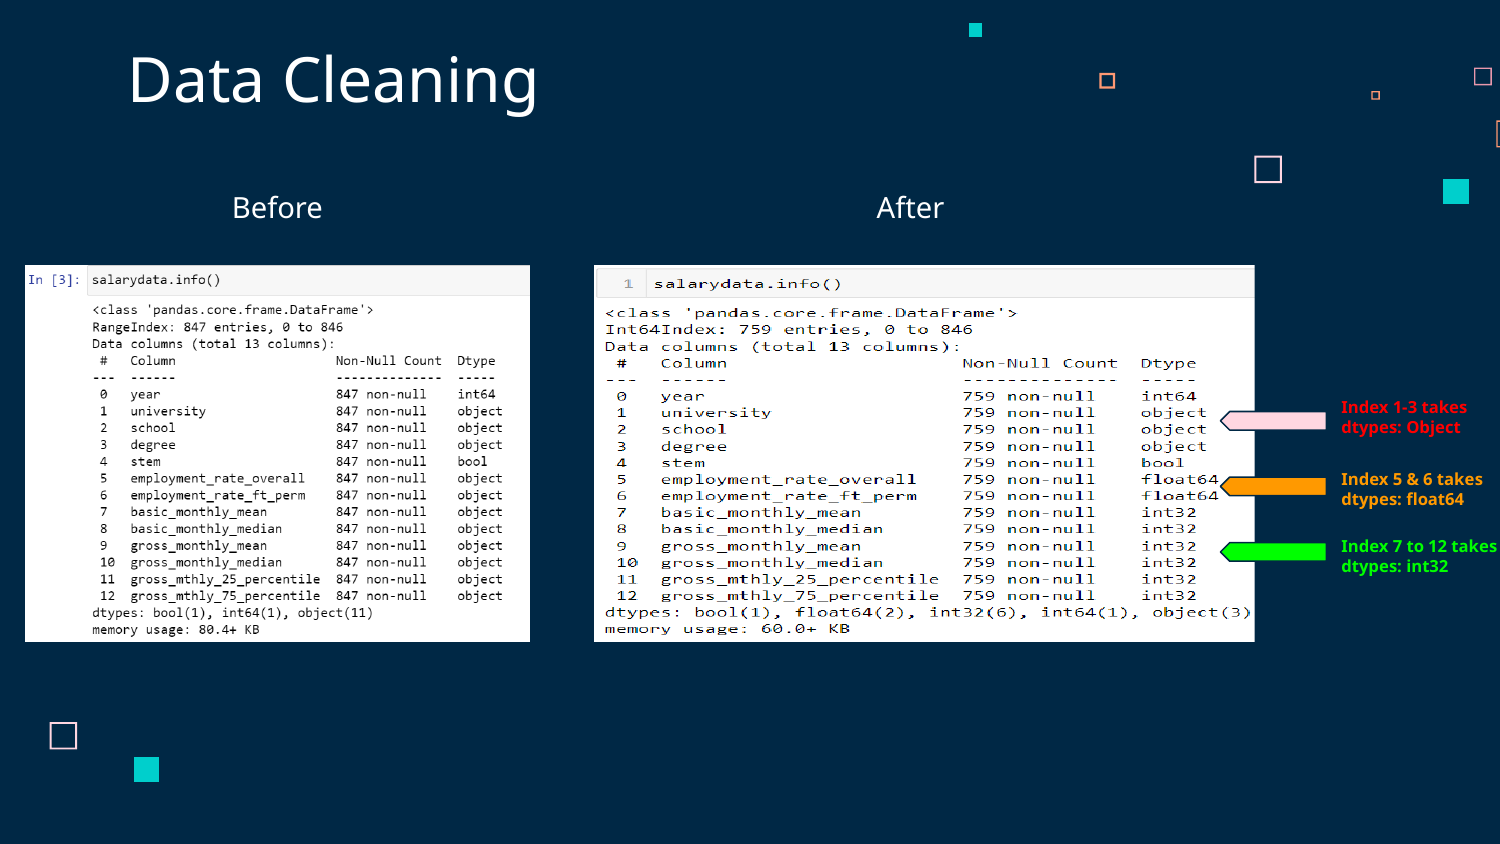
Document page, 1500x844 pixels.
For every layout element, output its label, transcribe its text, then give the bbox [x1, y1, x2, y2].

picture [593, 265, 1255, 642]
text_box Index 5 & 6 takes dtypes: float64 [1326, 453, 1500, 520]
text_box Before [127, 174, 428, 240]
text_box [1259, 411, 1326, 431]
text_box After [760, 174, 1061, 240]
text_box [1259, 542, 1326, 562]
text_box Index 1-3 takes dtypes: Object [1326, 382, 1500, 452]
text_box Index 7 to 12 takes dtypes: int32 [1326, 520, 1500, 591]
title Data Cleaning [112, 35, 871, 131]
picture [24, 265, 531, 642]
text_box [1259, 477, 1326, 496]
